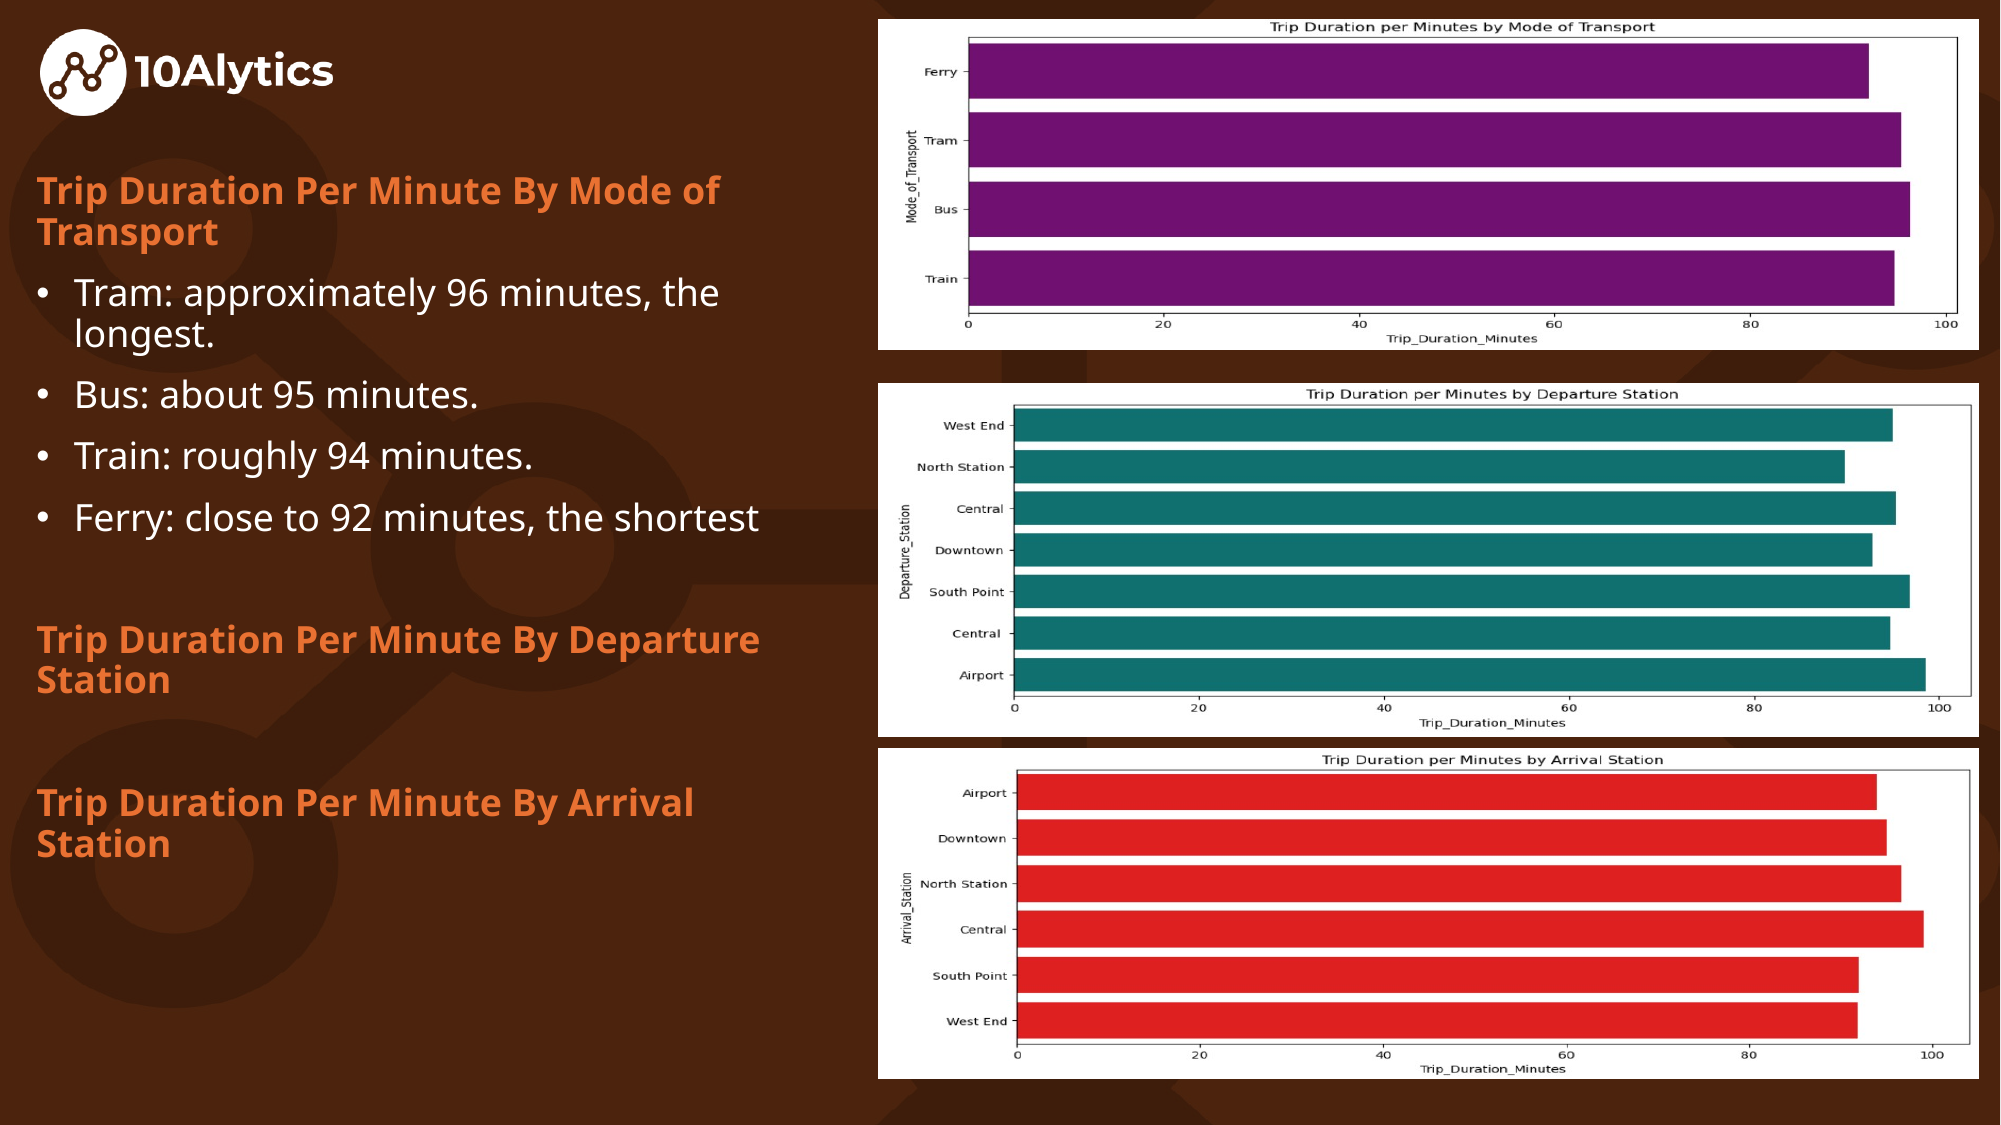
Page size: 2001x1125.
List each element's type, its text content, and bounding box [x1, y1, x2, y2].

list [878, 18, 1979, 350]
list Trip Duration Per Minute By Mode of Transport Tram: approximately 96 minutes, the longest. Bus: about 95 minutes. Train: roughly 94 minutes. Ferry: close to 92 minutes, the shortest Trip Duration Per Minute By Departure Station Trip Duration Per Minute By Arrival Station [21, 164, 834, 1104]
picture [0, 0, 2000, 1125]
